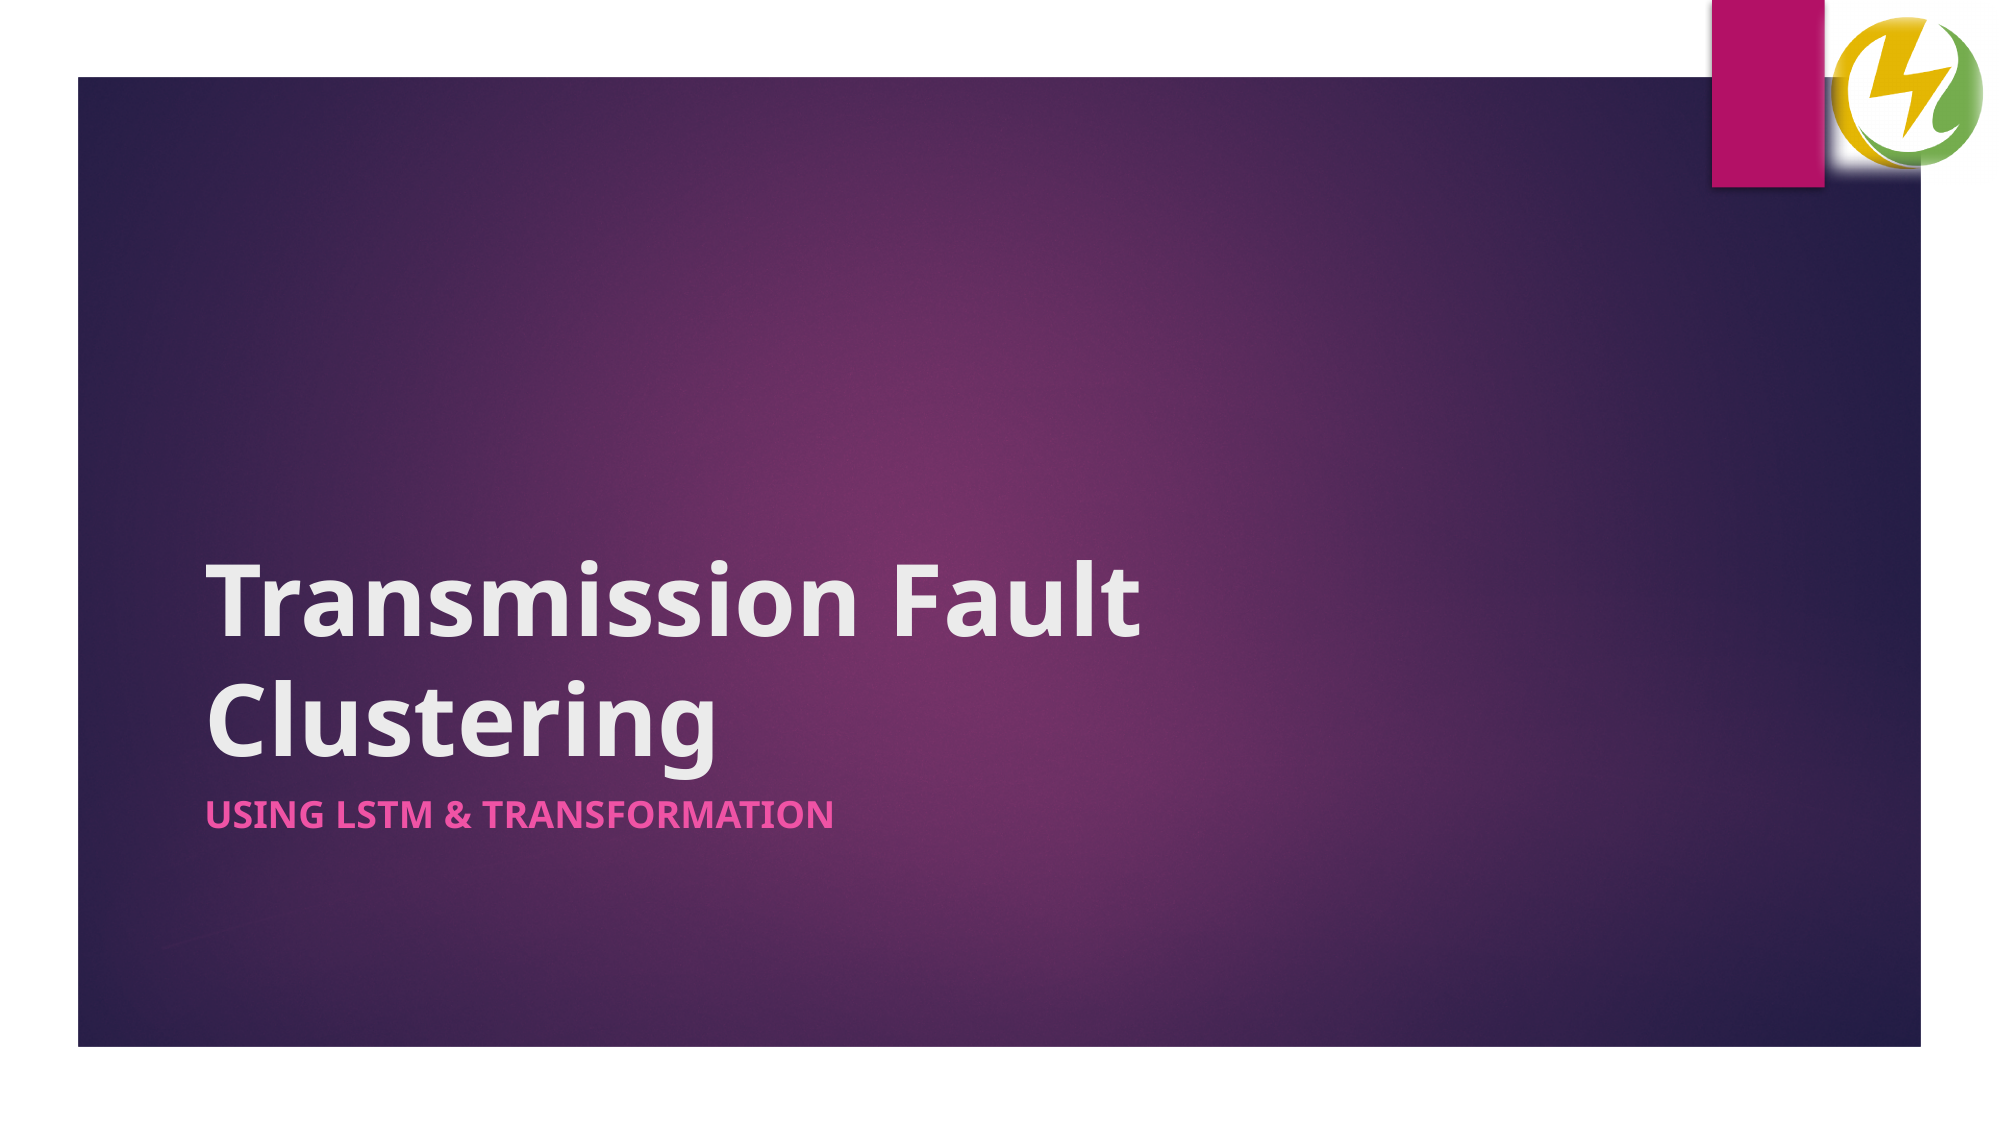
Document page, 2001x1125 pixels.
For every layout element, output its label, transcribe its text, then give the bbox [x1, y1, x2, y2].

subtitle Using LSTM & TRANSFORMATION [189, 783, 1638, 925]
picture [1813, 0, 2000, 187]
title Transmission Fault Clustering [189, 344, 1638, 783]
